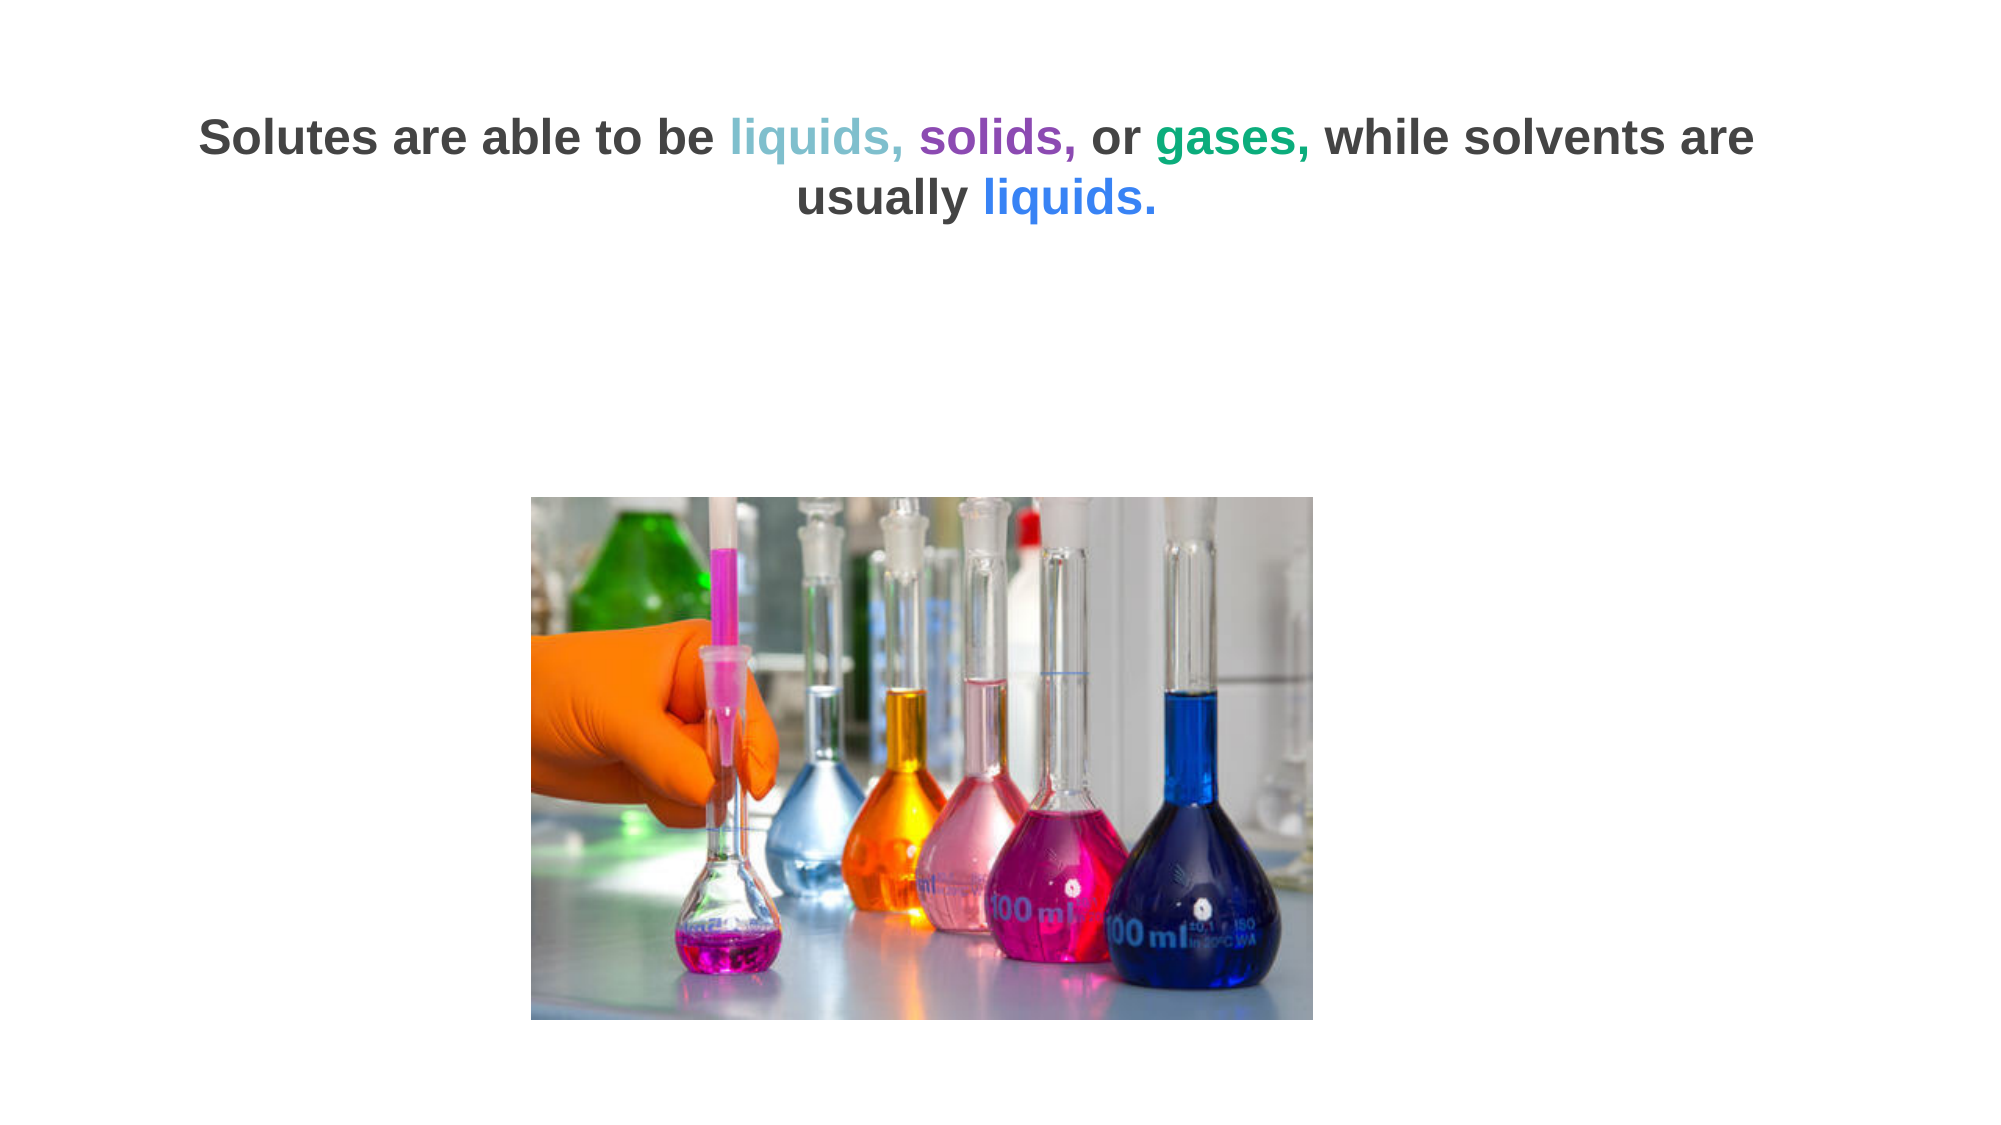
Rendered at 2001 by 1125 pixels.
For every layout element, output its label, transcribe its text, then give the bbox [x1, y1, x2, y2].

text_box Solutes are able to be liquids, solids, or gases, while solvents are usually liquids. [18, 96, 1936, 232]
picture [531, 497, 1314, 1020]
